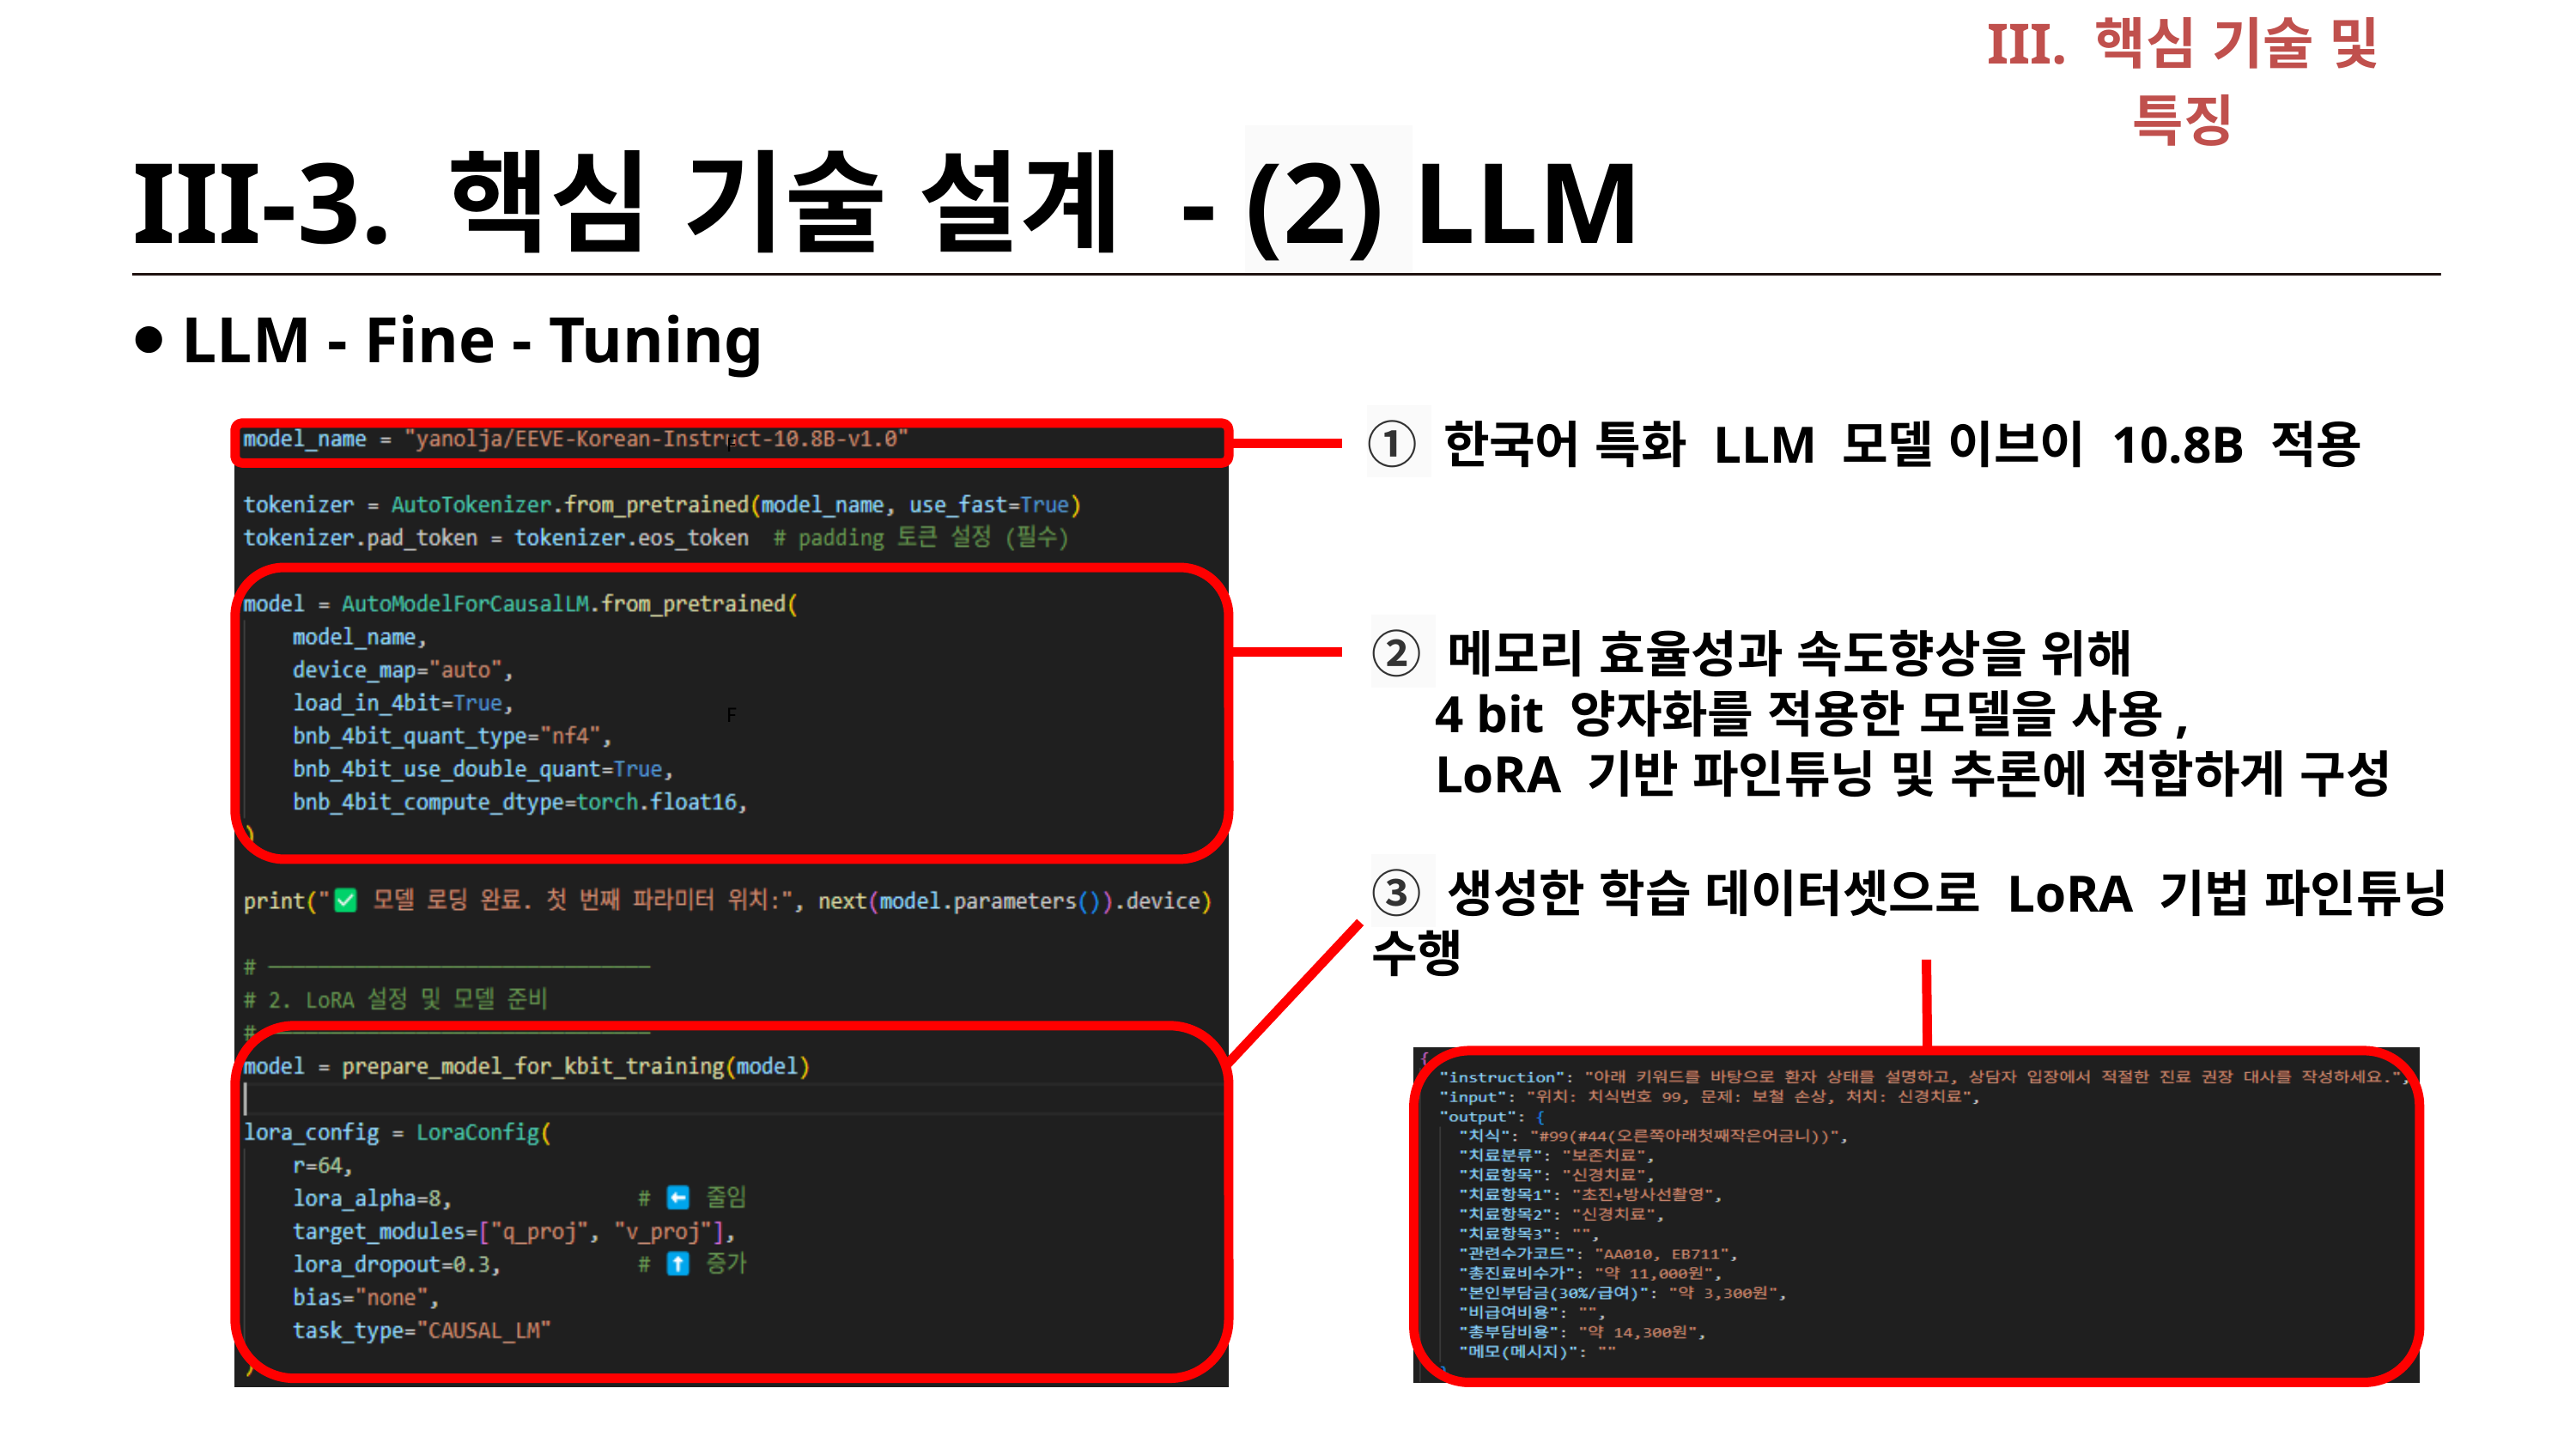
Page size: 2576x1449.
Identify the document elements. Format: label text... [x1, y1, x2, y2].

text_box III. 핵심 기술 및 특징 [1931, 35, 2437, 115]
text_box ③ 생성한 학습 데이터셋으로 LoRA 기법 파인튜닝 수행 [1360, 858, 2554, 987]
picture [234, 422, 1230, 1387]
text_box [1225, 922, 1361, 1066]
text_box III-3. 핵심 기술 설계 - (2) LLM [132, 111, 1955, 267]
picture [131, 271, 2442, 276]
text_box ② 메모리 효율성과 속도향상을 위해 4 bit 양자화를 적용한 모델을 사용, LoRA 기반 파인튜닝 및 추론에 적합하게 구성 [1360, 611, 2422, 815]
text_box ⦁ LLM - Fine - Tuning [132, 284, 771, 355]
picture [1413, 1047, 2420, 1383]
text_box ① 한국어 특화 LLM 모델 이브이 10.8B 적용 [1342, 392, 2512, 494]
